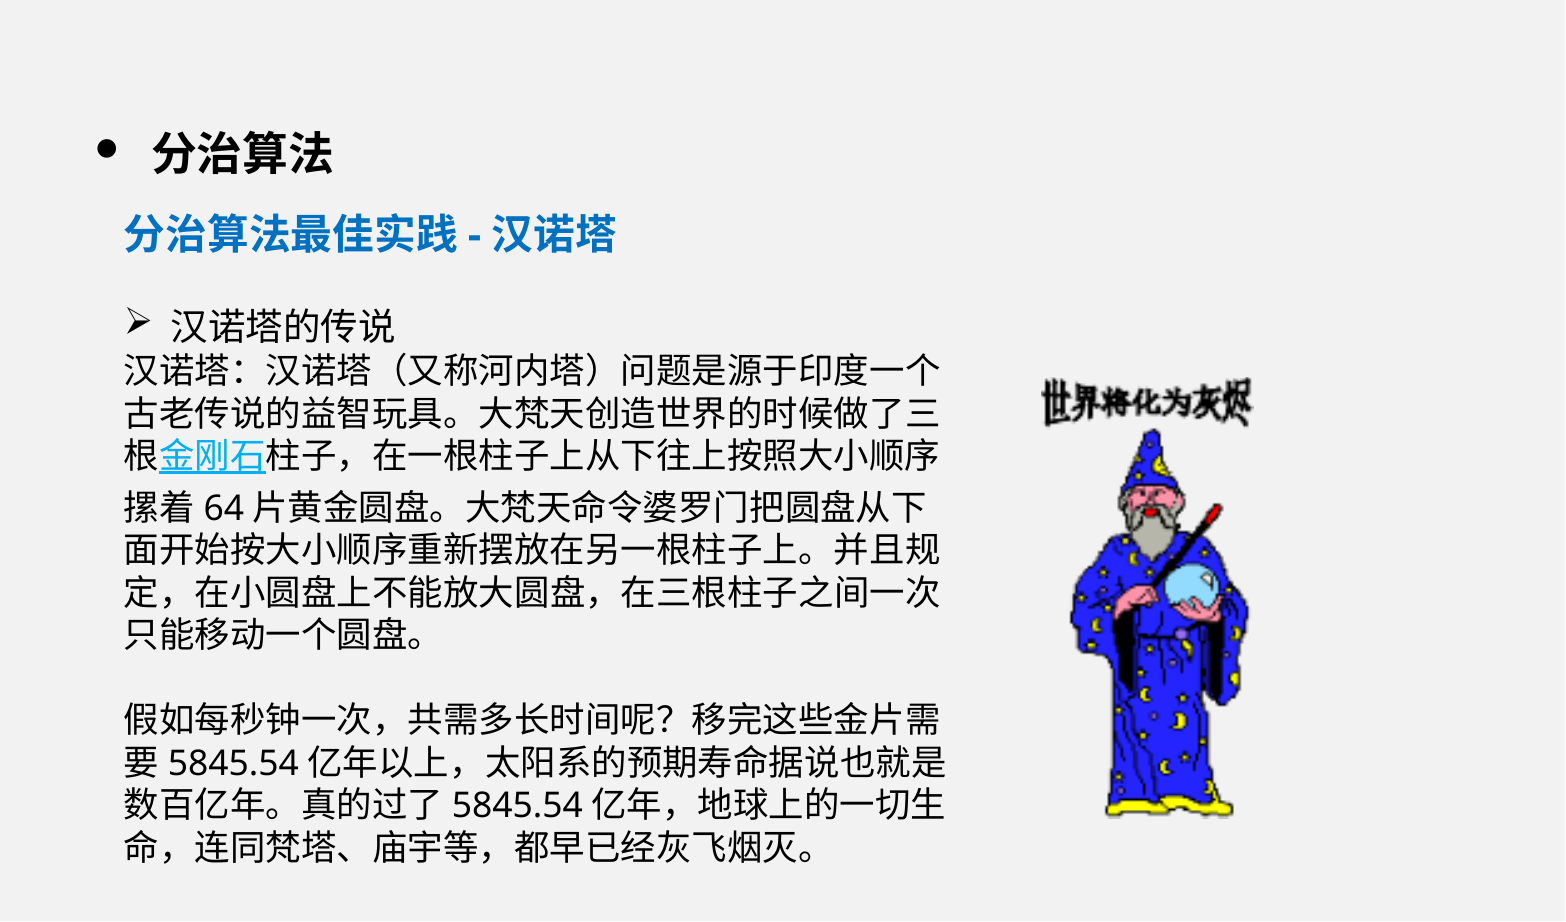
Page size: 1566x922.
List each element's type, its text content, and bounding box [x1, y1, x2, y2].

text_box 分治算法最佳实践-汉诺塔 汉诺塔的传说 汉诺塔：汉诺塔（又称河内塔）问题是源于印度一个古老传说的益智玩具。大梵天创造世界的时候做了三根金刚石柱子，在一根柱子上从下往上按照大小顺序摞着64片黄金圆盘。大梵天命令婆罗门把圆盘从下面开始按大小顺序重新摆放在另一根柱子上。并且规定，在小圆盘上不能放大圆盘，在三根柱子之间一次只能移动一个圆盘。 假如每秒钟一次，共需多长时间呢？移完这些金片需要5845.54亿年以上，太阳系的预期寿命据说也就是数百亿年。真的过了5845.54亿年，地球上的一切生命，连同梵塔、庙宇等，都早已经灰飞烟灭。 [109, 200, 972, 920]
text_box 分治算法 [79, 123, 1325, 188]
picture [1041, 377, 1254, 819]
